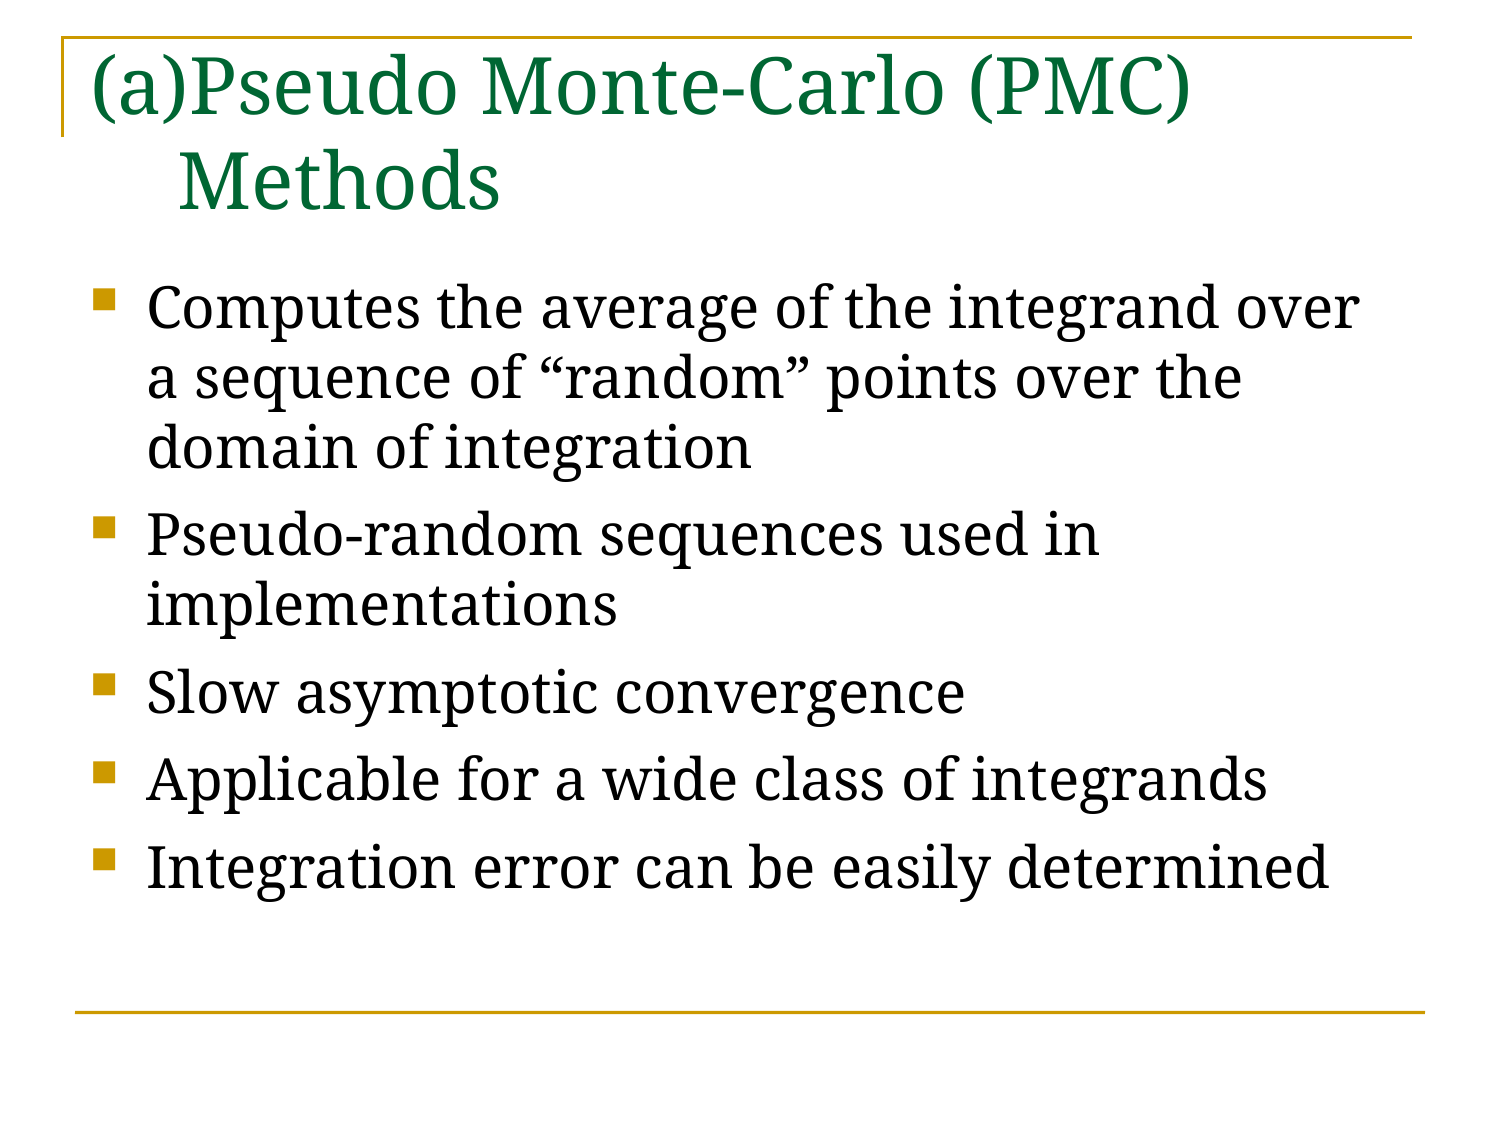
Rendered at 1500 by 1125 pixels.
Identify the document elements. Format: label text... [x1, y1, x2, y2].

list Computes the average of the integrand over a sequence of “random” points over the domain of integration Pseudo-random sequences used in implementations Slow asymptotic convergence Applicable for a wide class of integrands Integration error can be easily determined [75, 262, 1425, 1006]
title Pseudo Monte-Carlo (PMC) Methods [75, 45, 1425, 233]
